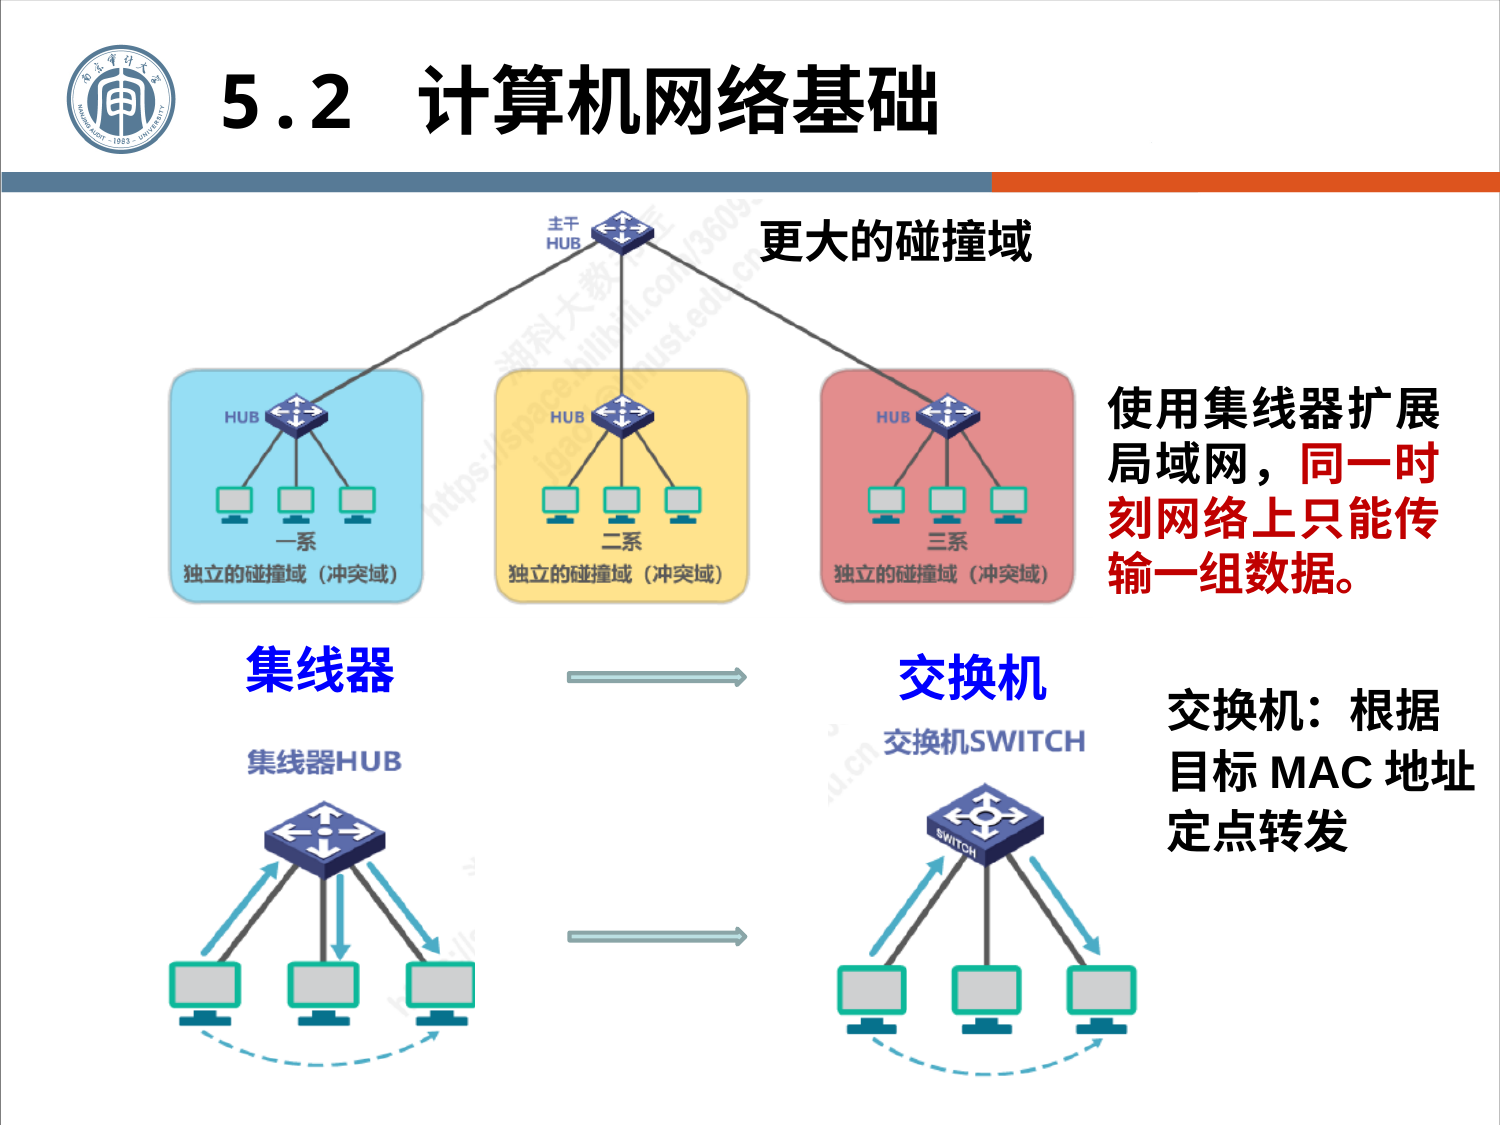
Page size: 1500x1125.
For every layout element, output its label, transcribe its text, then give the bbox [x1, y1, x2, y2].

text_box 使用集线器扩展局域网，同一时刻网络上只能传输一组数据。 [1097, 371, 1456, 607]
text_box 交换机：根据目标MAC地址定点转发 [1152, 669, 1499, 866]
picture [0, 0, 1500, 1125]
text_box [567, 926, 748, 947]
text_box 5.2 计算机网络基础 [203, 12, 1444, 152]
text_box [230, 631, 1065, 716]
